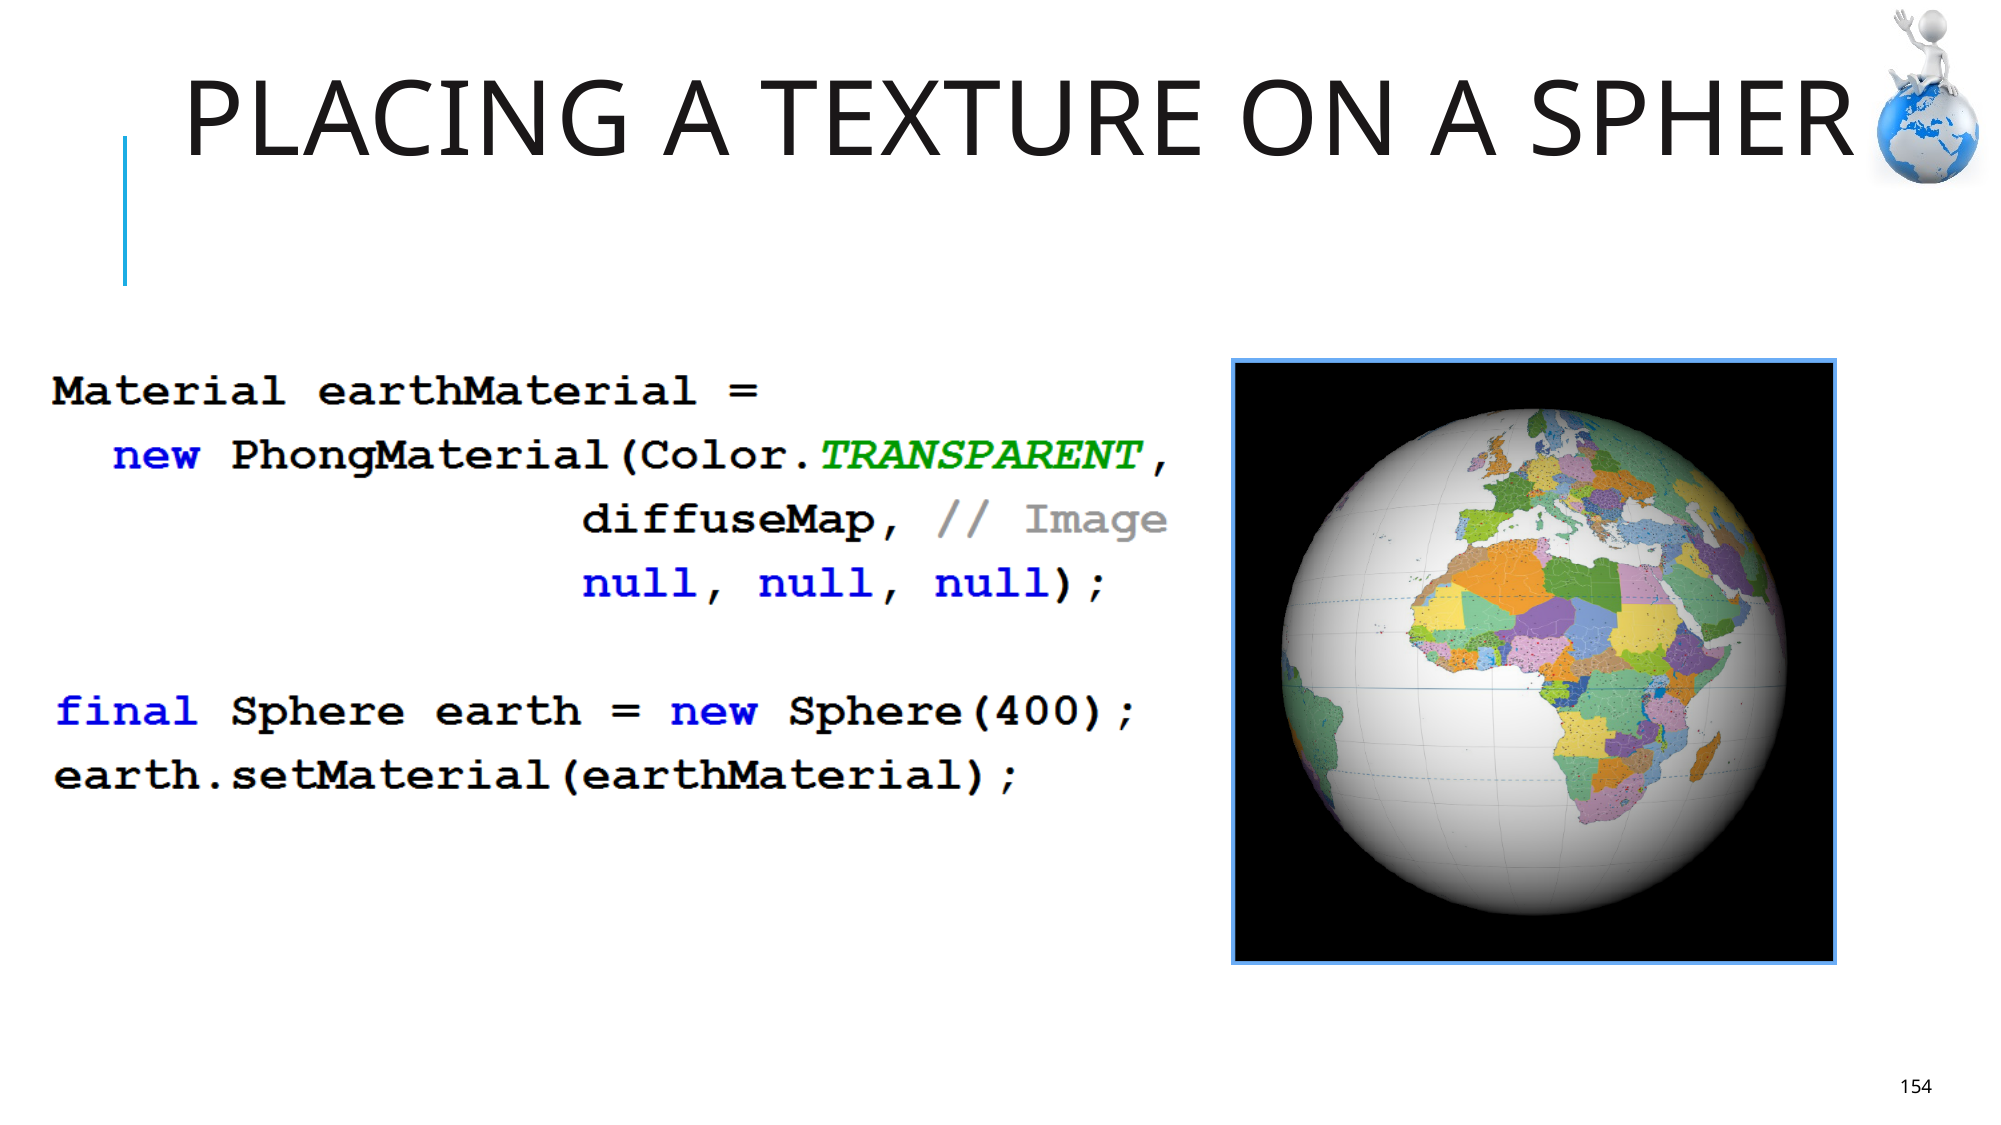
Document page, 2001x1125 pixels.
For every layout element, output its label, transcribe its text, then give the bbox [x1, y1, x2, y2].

picture [1230, 358, 1837, 965]
picture [1854, 0, 2000, 194]
picture [35, 358, 1181, 814]
title Placing a Texture on a Sphere [166, 33, 2000, 218]
text_box 154 [1899, 1068, 1933, 1103]
